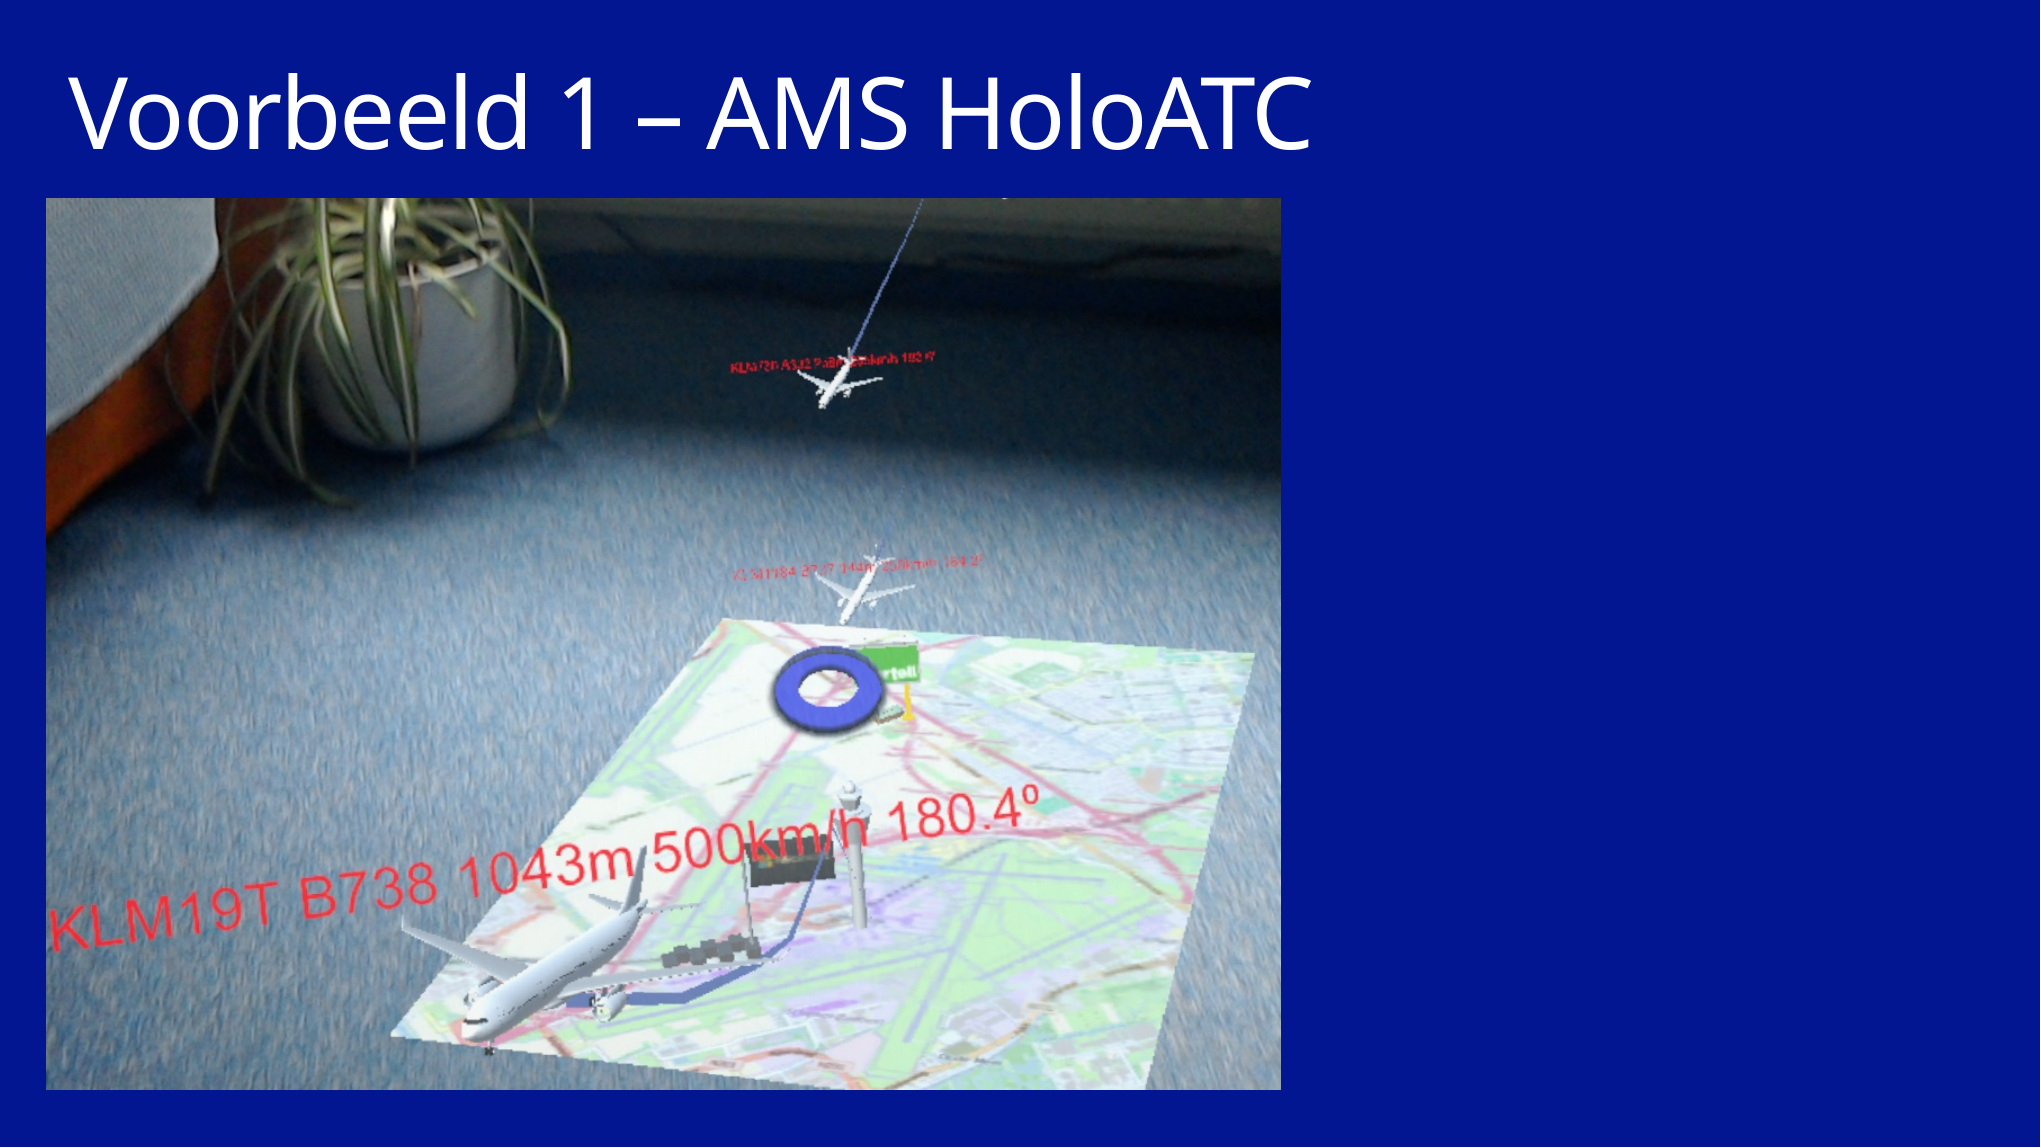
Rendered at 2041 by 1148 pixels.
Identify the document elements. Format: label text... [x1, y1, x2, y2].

title Voorbeeld 1 – AMS HoloATC [45, 48, 1996, 199]
picture [45, 198, 1281, 1091]
